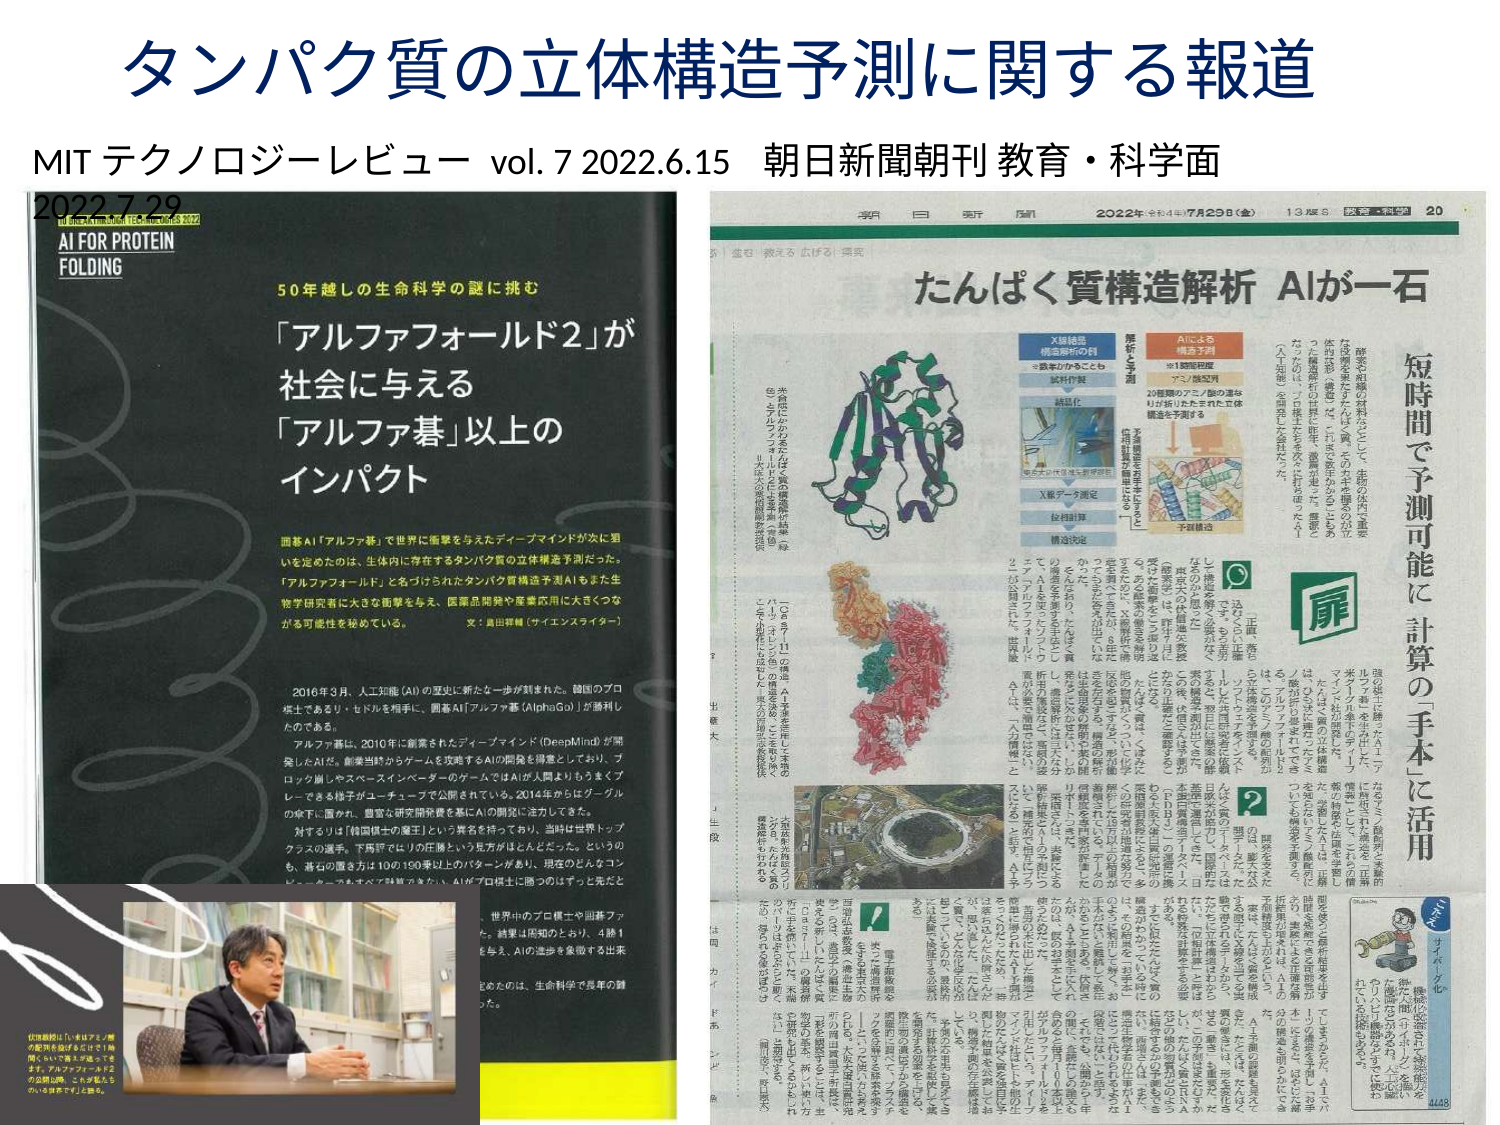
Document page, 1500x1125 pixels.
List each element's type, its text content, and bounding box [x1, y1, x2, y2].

text_box MITテクノロジーレビュー vol. 7 2022.6.15 朝⽇新聞朝刊 教育・科学⾯ 2022.7.29 [30, 134, 1383, 227]
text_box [0, 185, 678, 1125]
text_box タンパク質の⽴体構造予測に関する報道 [116, 25, 1321, 108]
picture [706, 185, 1492, 1125]
